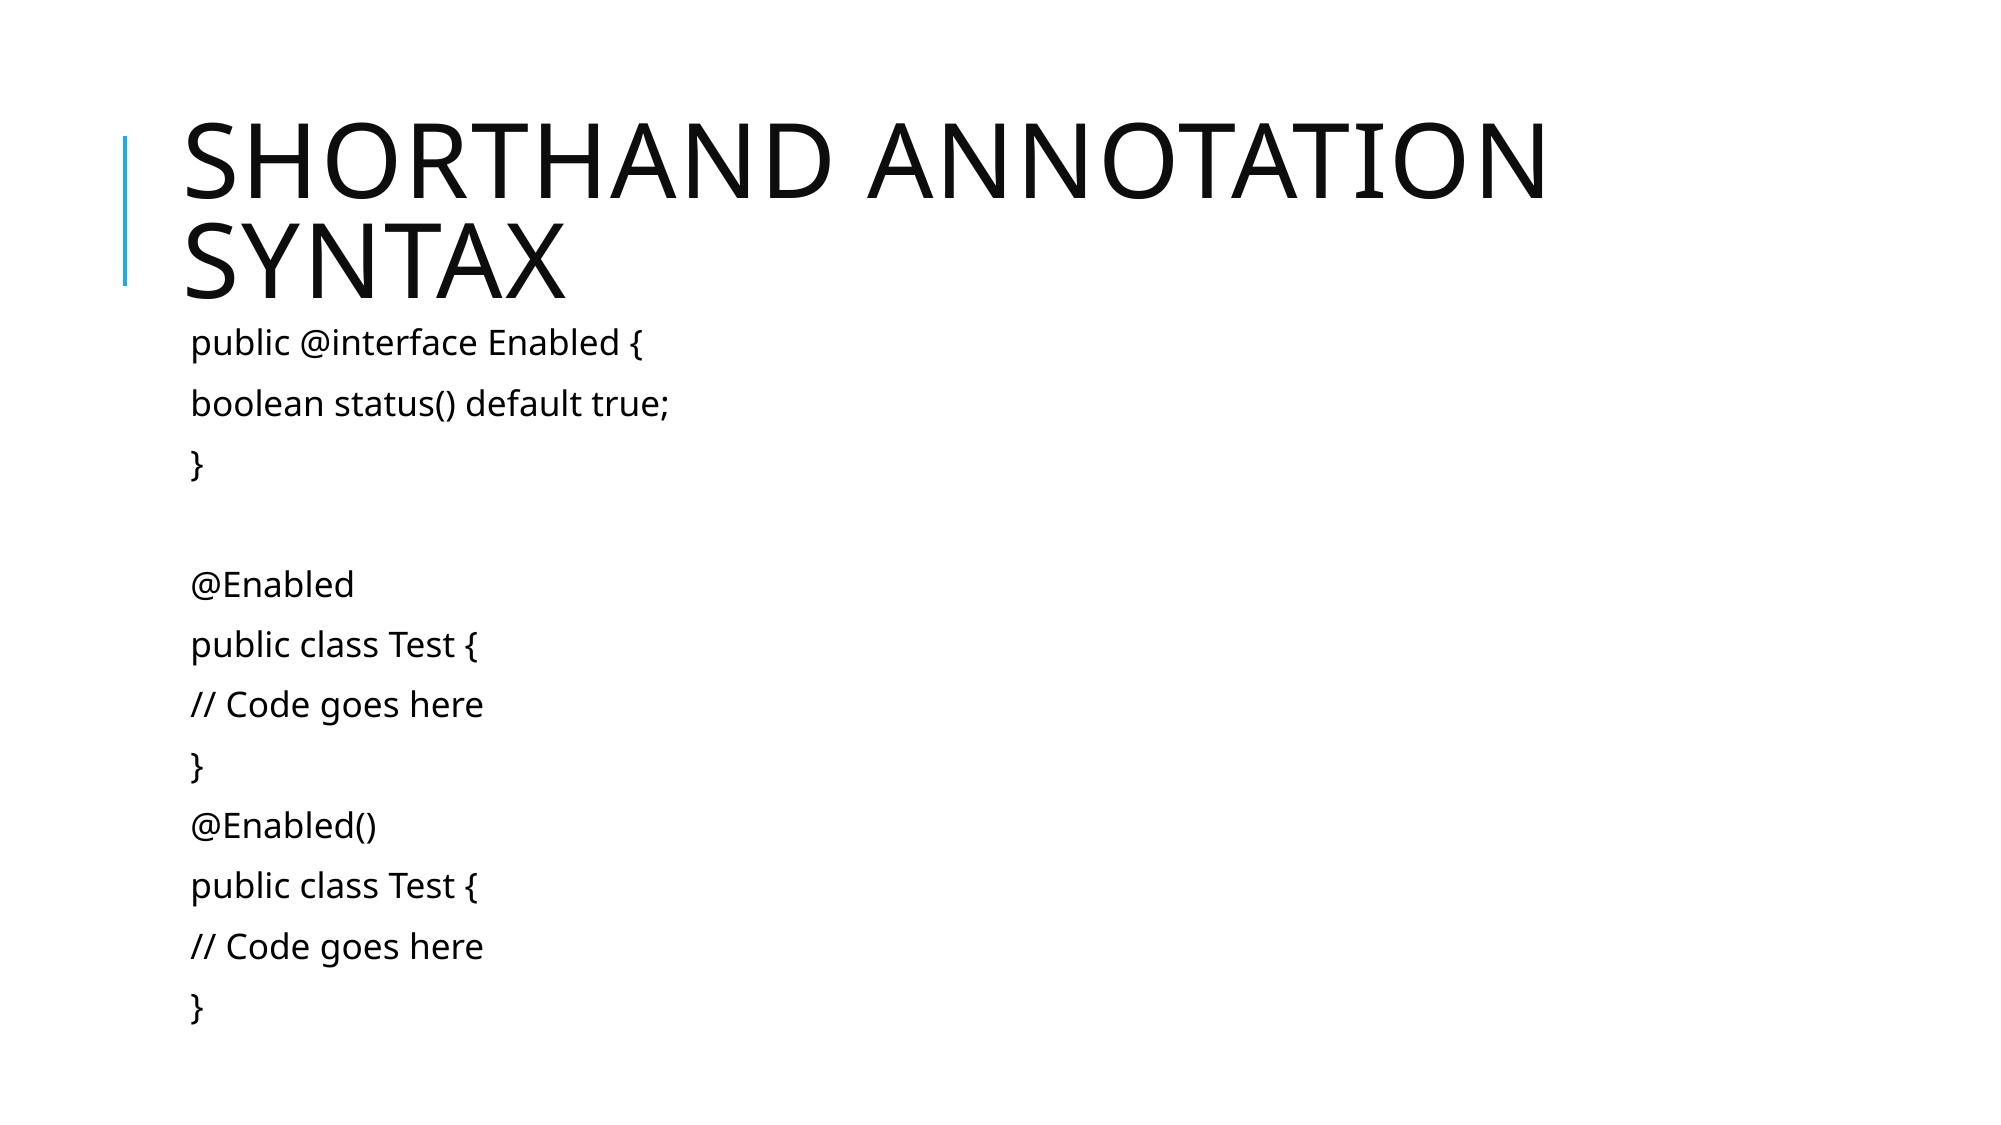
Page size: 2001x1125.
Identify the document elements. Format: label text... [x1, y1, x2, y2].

title Shorthand Annotation Syntax [168, 96, 1763, 317]
list public @interface Enabled { boolean status() default true; } @Enabled public class Test { // Code goes here } @Enabled() public class Test { // Code goes here } [168, 317, 1763, 1035]
